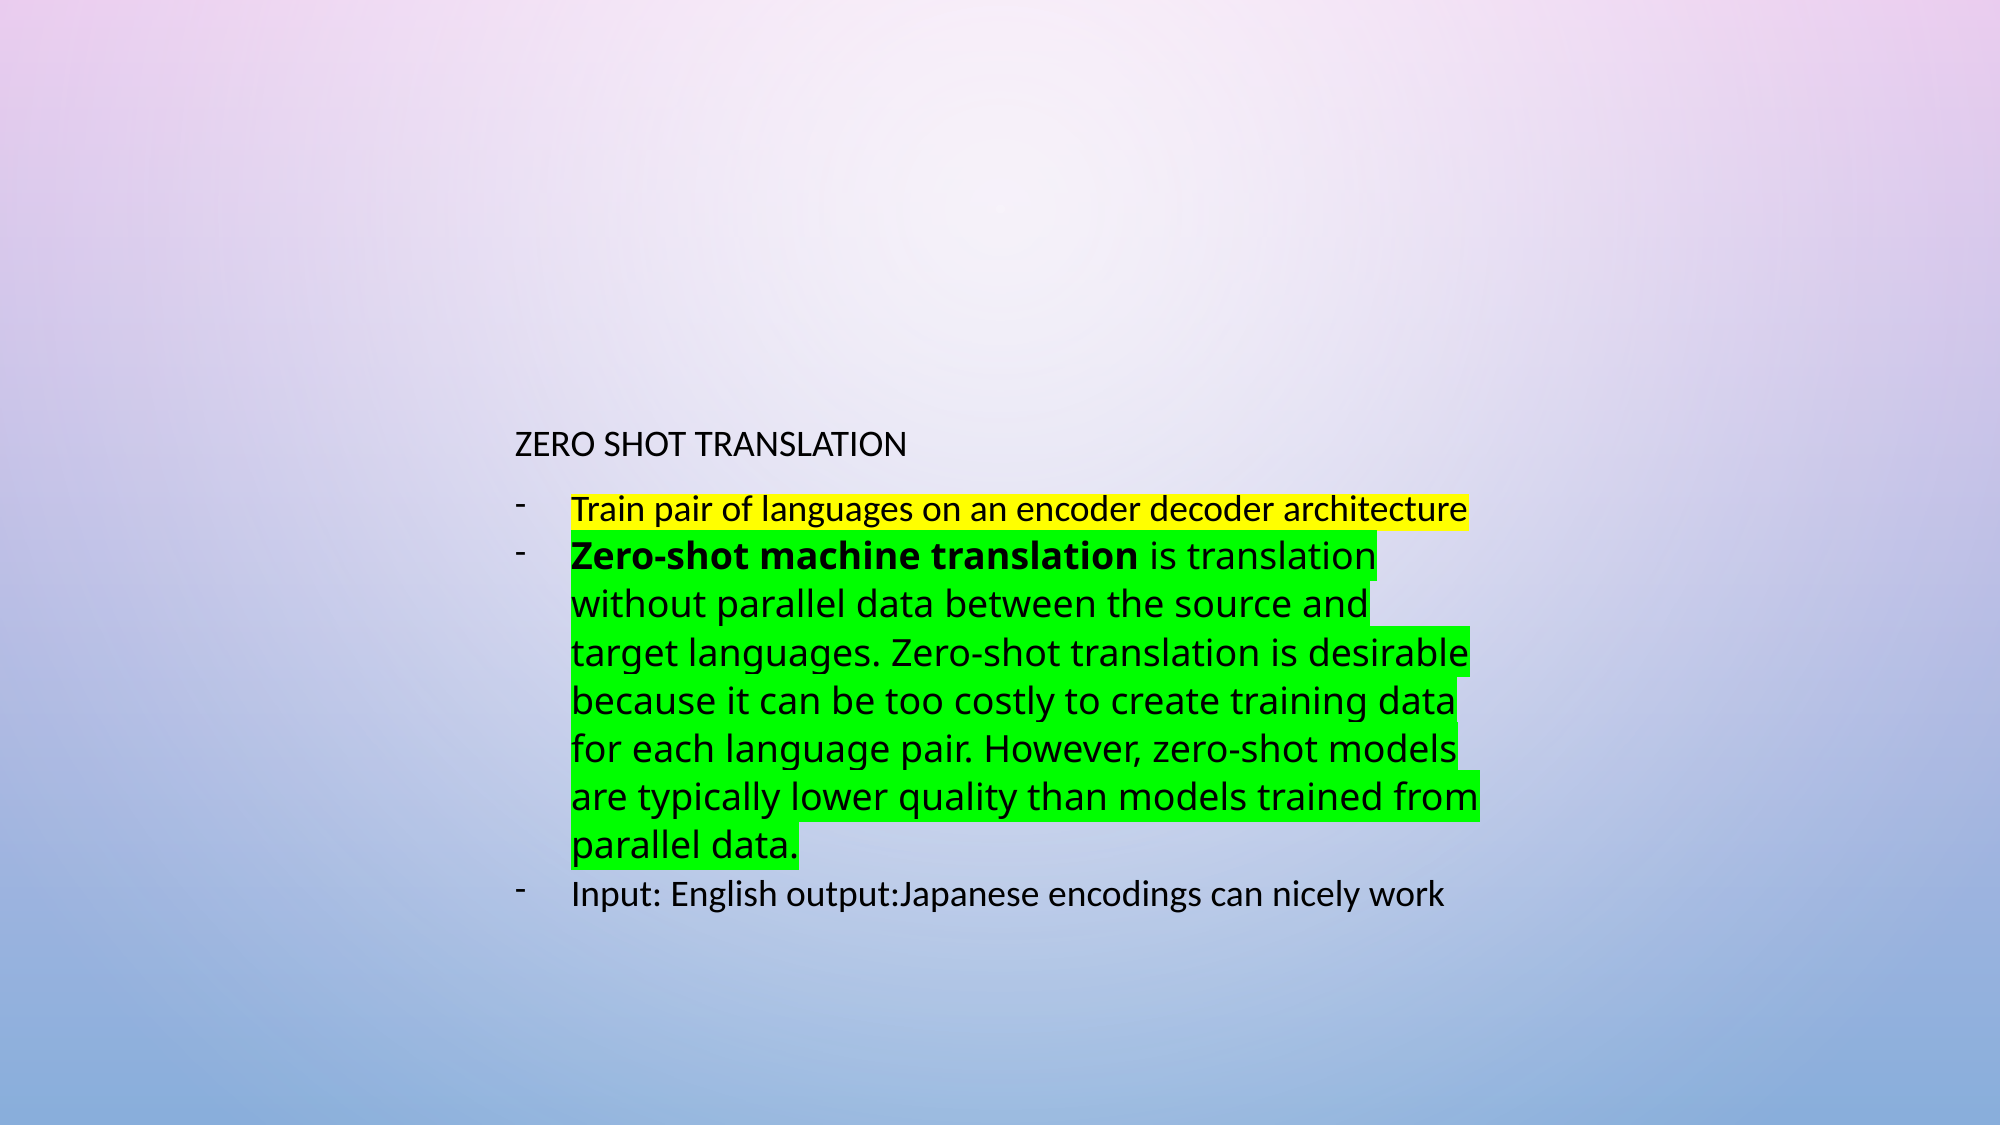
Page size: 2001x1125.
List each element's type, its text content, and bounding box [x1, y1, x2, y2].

text_box ZERO SHOT TRANSLATION Train pair of languages on an encoder decoder architecture Zero-shot machine translation is translation without parallel data between the source and target languages. Zero-shot translation is desirable because it can be too costly to create training data for each language pair. However, zero-shot models are typically lower quality than models trained from parallel data. Input: English output:Japanese encodings can nicely work [500, 344, 1501, 987]
